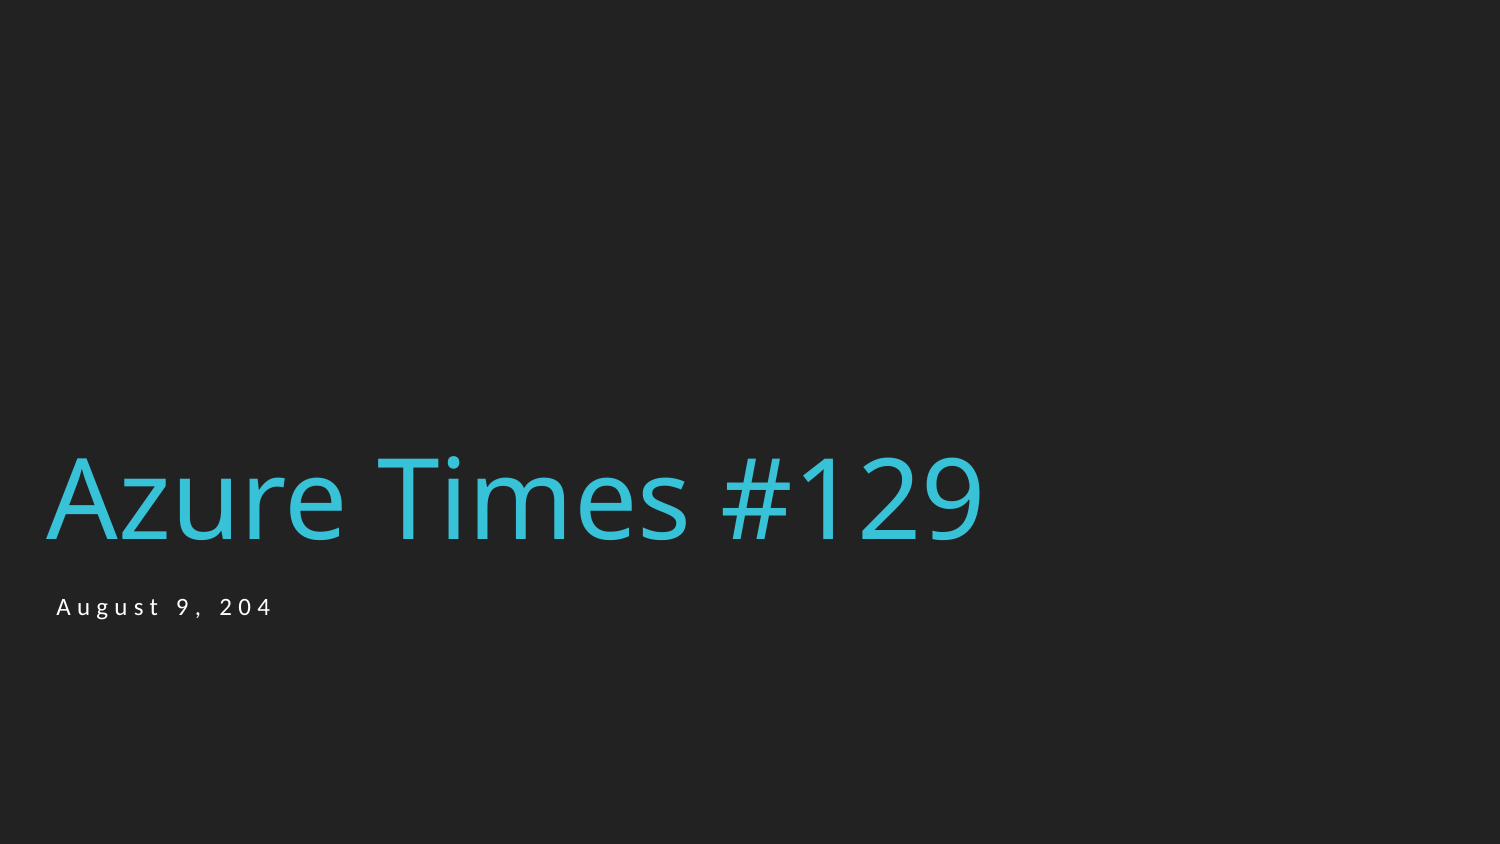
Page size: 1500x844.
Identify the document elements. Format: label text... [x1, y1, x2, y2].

title Azure Times #129 [46, 196, 1434, 563]
list August 9, 204 [56, 590, 1444, 619]
